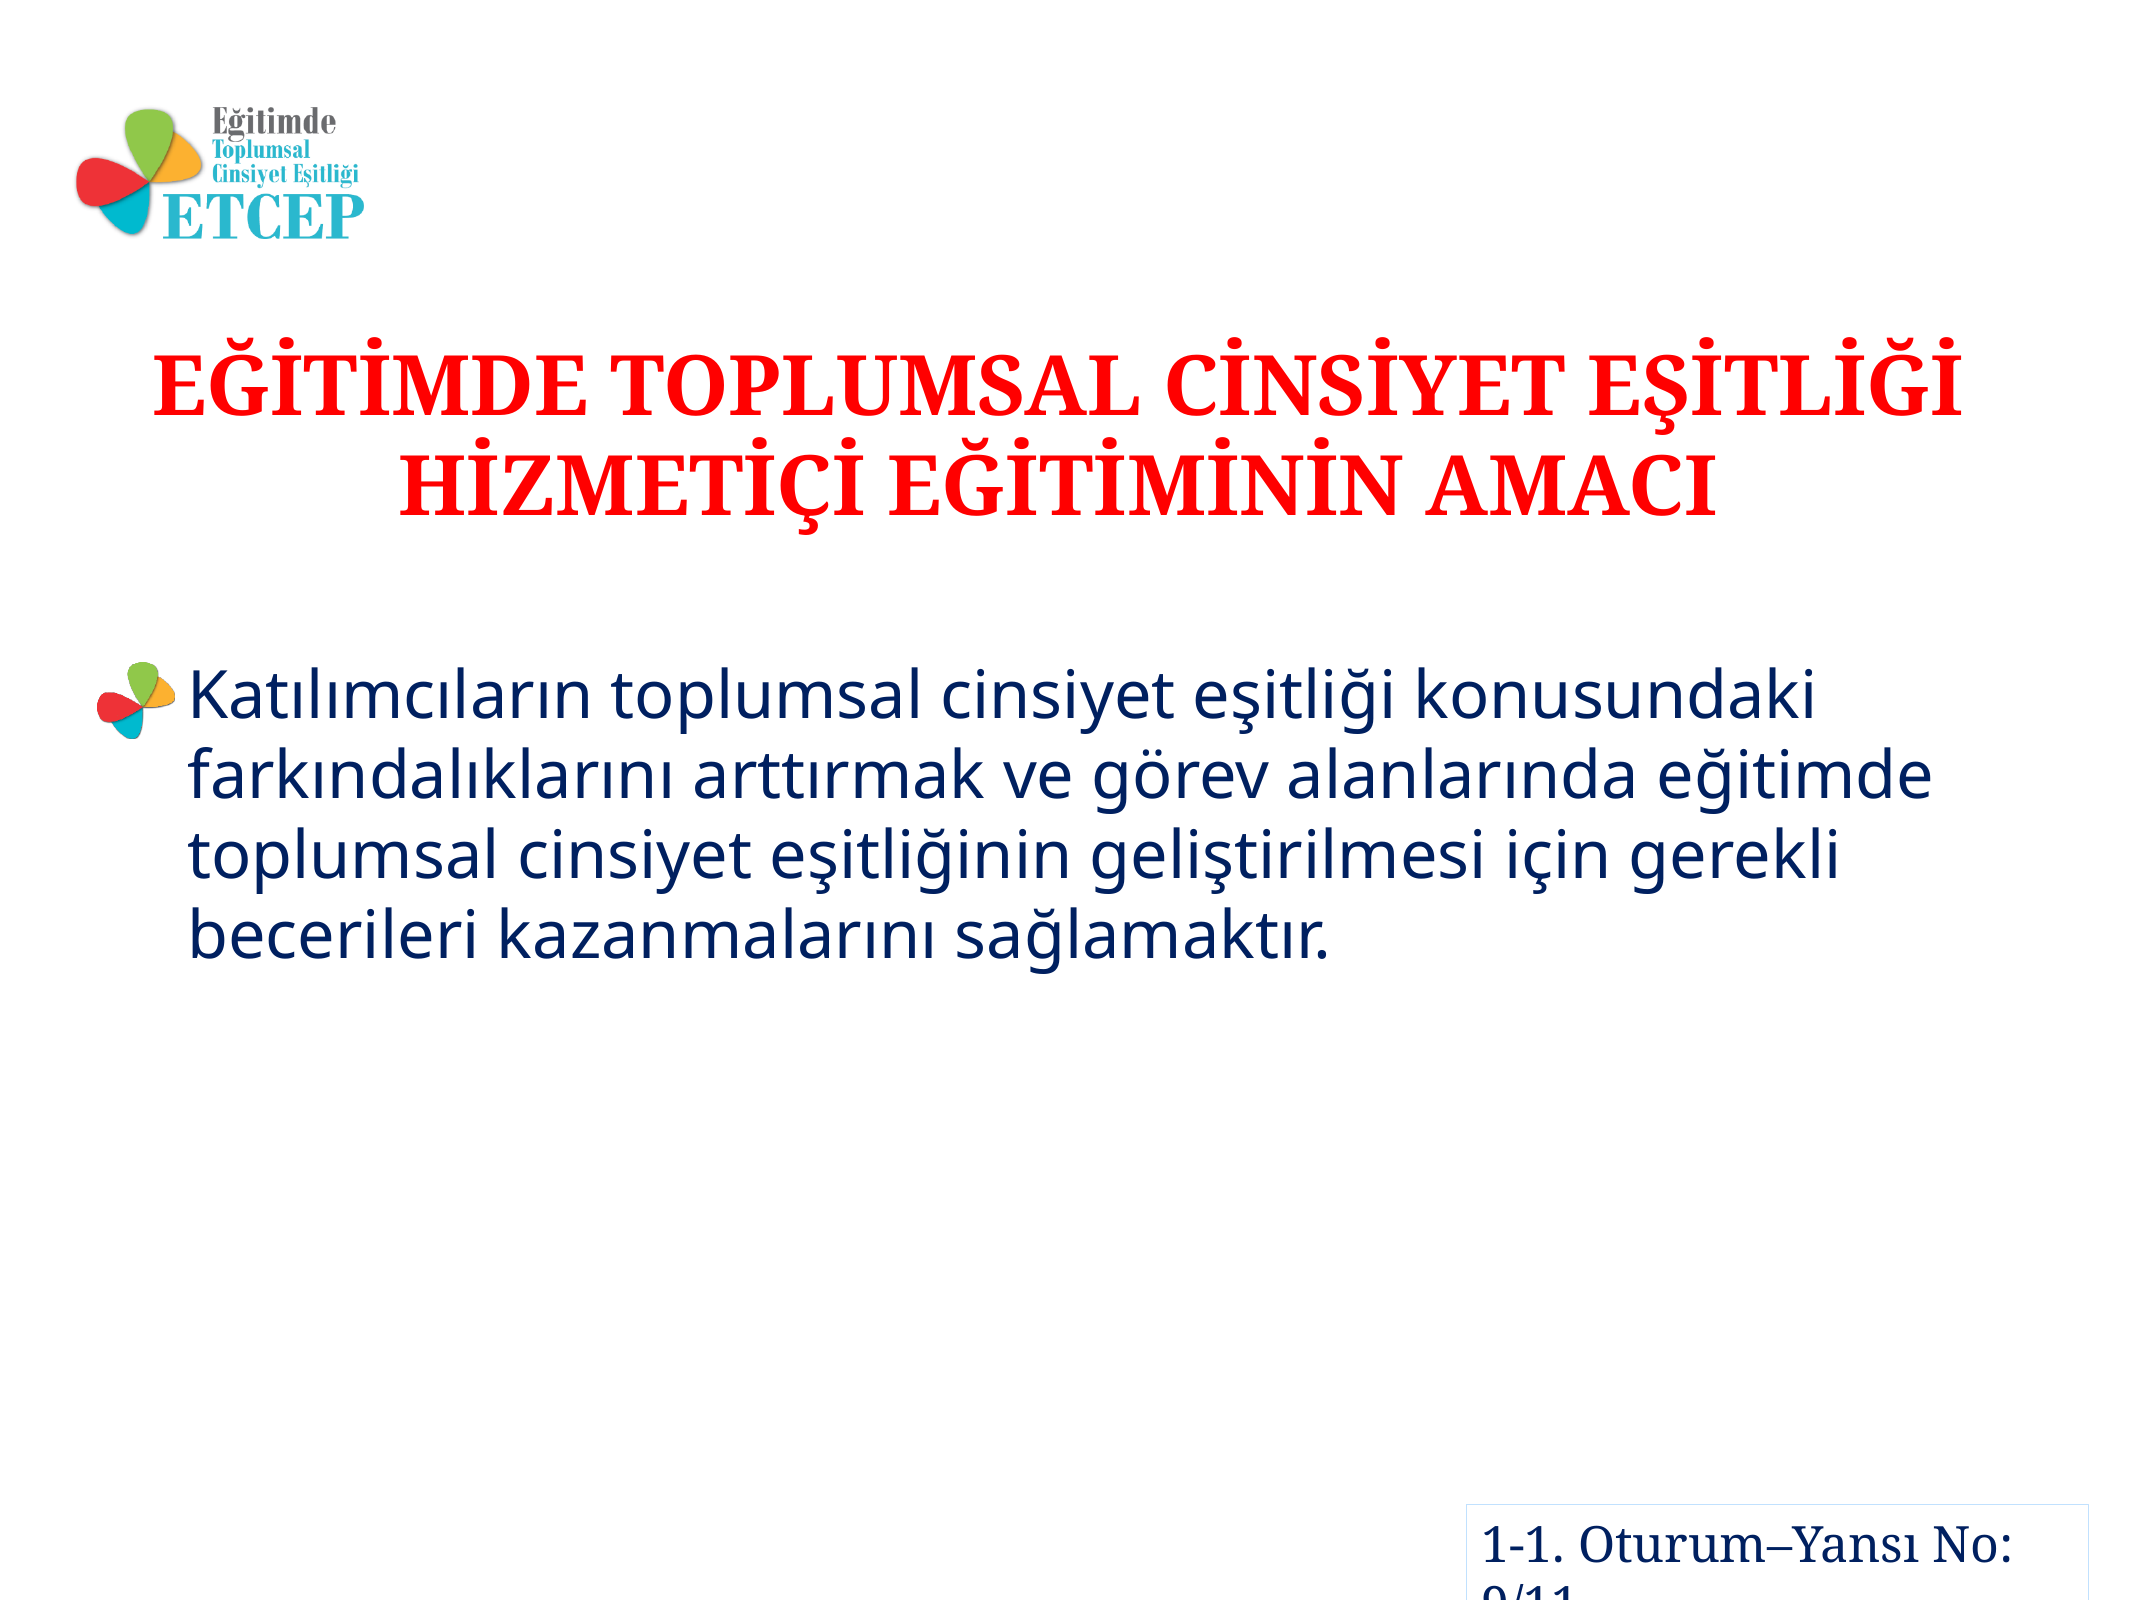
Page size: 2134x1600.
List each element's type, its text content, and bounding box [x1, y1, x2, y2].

picture [97, 662, 175, 739]
text_box 1-1. Oturum–Yansı No: 9/11 [1466, 1504, 2089, 1600]
title EĞİTİMDE TOPLUMSAL CİNSİYET EŞİTLİĞİ HİZMETİÇİ EĞİTİMİNİN AMACI [137, 353, 1980, 511]
picture [72, 105, 364, 239]
list Katılımcıların toplumsal cinsiyet eşitliği konusundaki farkındalıklarını arttırmak ve görev alanlarında eğitimde toplumsal cinsiyet eşitliğinin geliştirilmesi için gerekli becerileri kazanmalarını sağlamaktır. [187, 624, 2008, 999]
